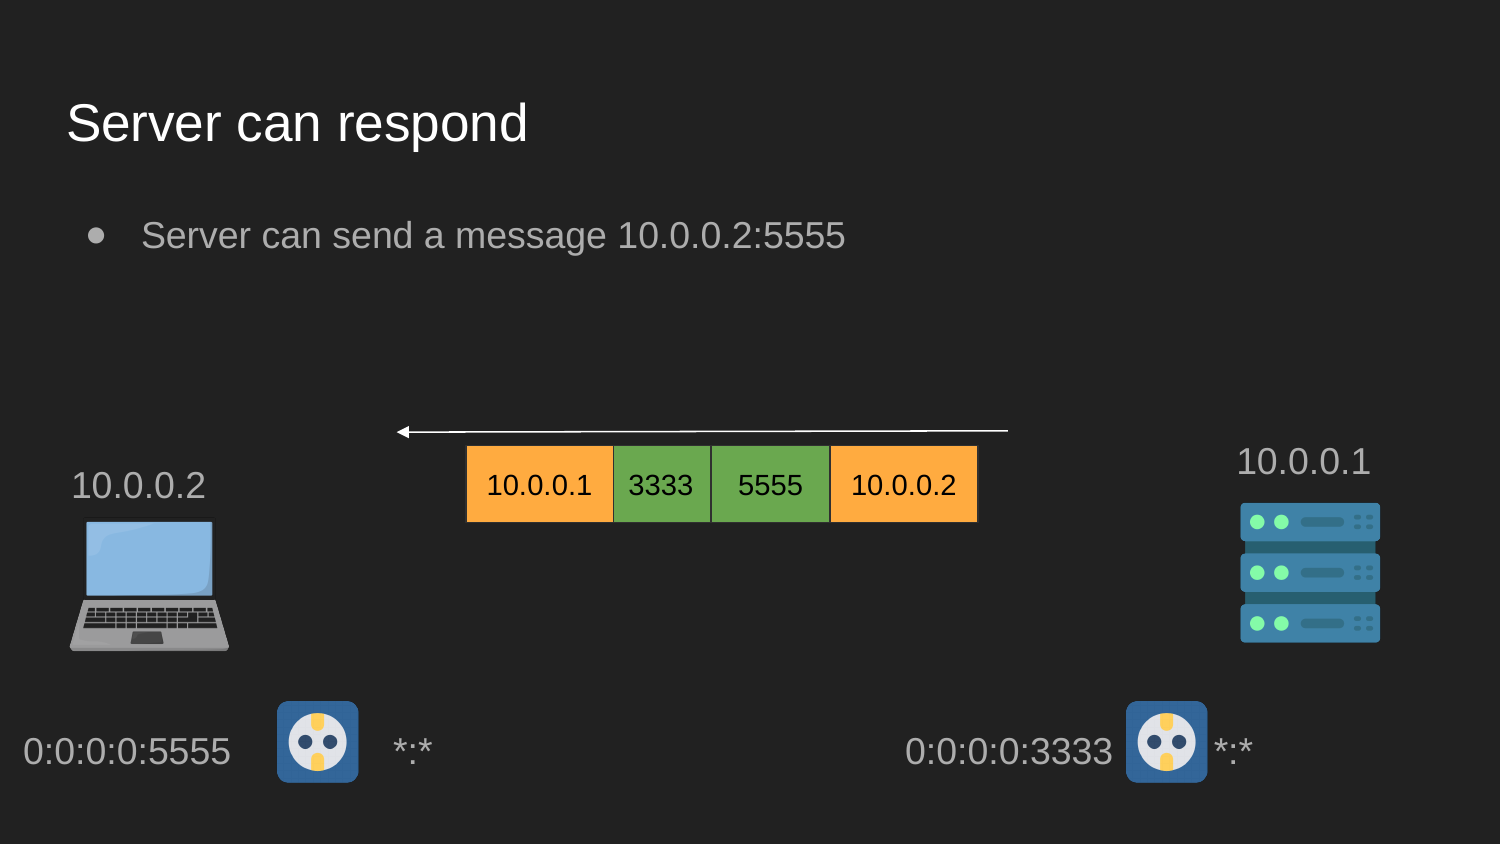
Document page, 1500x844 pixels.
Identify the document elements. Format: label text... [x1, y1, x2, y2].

text_box 0:0:0:0:5555 [8, 712, 269, 773]
text_box 10.0.0.2 [56, 446, 227, 505]
text_box 2,000 [409, 433, 1007, 438]
title Server can respond [51, 72, 1449, 167]
text_box 3333 [613, 445, 711, 523]
list Server can send a message 10.0.0.2:5555 [51, 189, 1449, 793]
picture [50, 506, 232, 673]
text_box 10.0.0.2 [830, 445, 978, 523]
text_box *:* [378, 712, 453, 773]
text_box 5555 [711, 445, 830, 523]
picture [1123, 691, 1215, 794]
text_box 0:0:0:0:3333 [890, 712, 1118, 773]
text_box *:* [1219, 712, 1433, 773]
picture [274, 691, 365, 794]
picture [1229, 492, 1384, 659]
text_box 10.0.0.1 [1221, 421, 1393, 483]
text_box 10.0.0.1 [466, 445, 613, 523]
